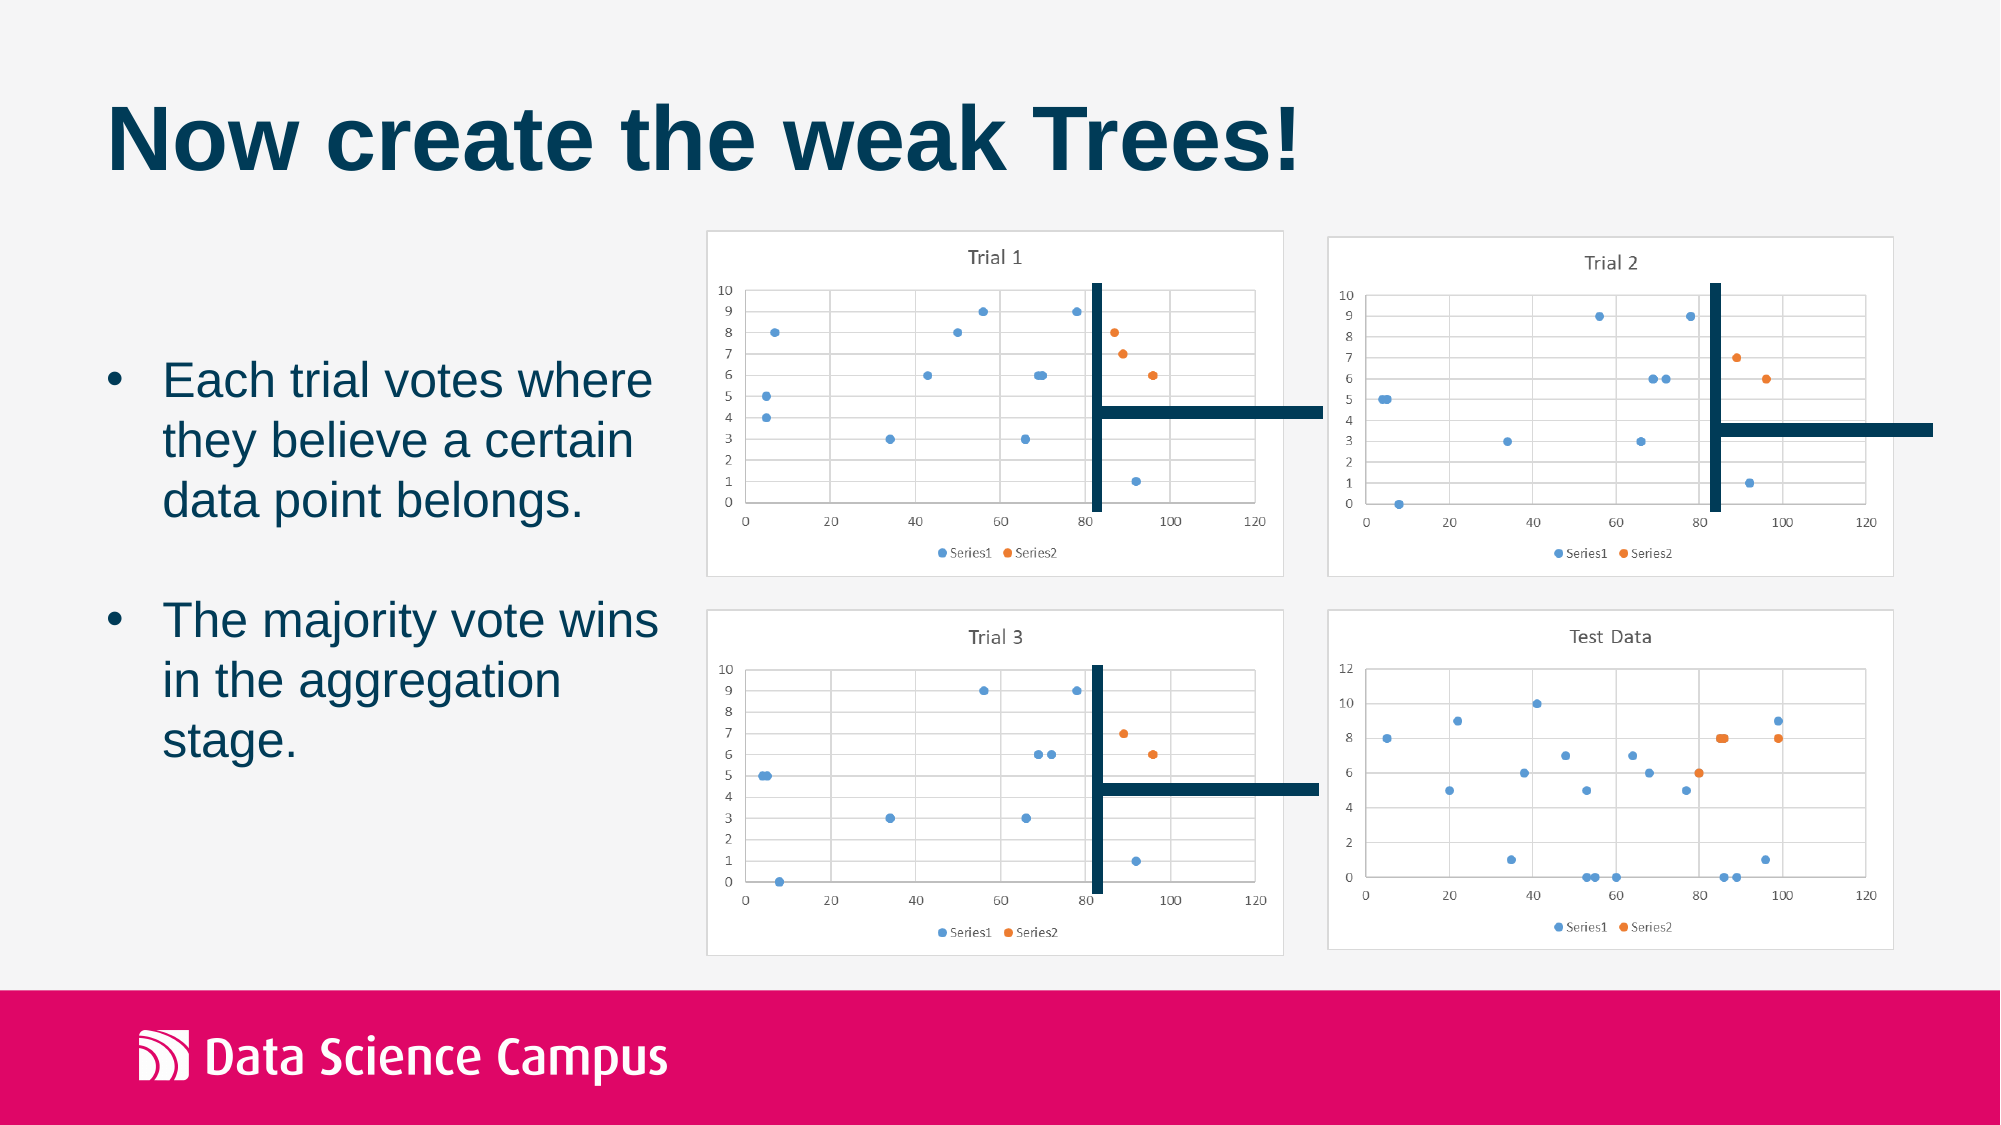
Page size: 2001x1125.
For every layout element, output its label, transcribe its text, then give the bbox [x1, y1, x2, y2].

text_box Each trial votes where they believe a certain data point belongs. The majority vote wins in the aggregation stage. [91, 340, 702, 776]
picture [139, 1030, 667, 1086]
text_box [706, 230, 1933, 956]
title Now create the weak Trees! [91, 83, 1415, 214]
